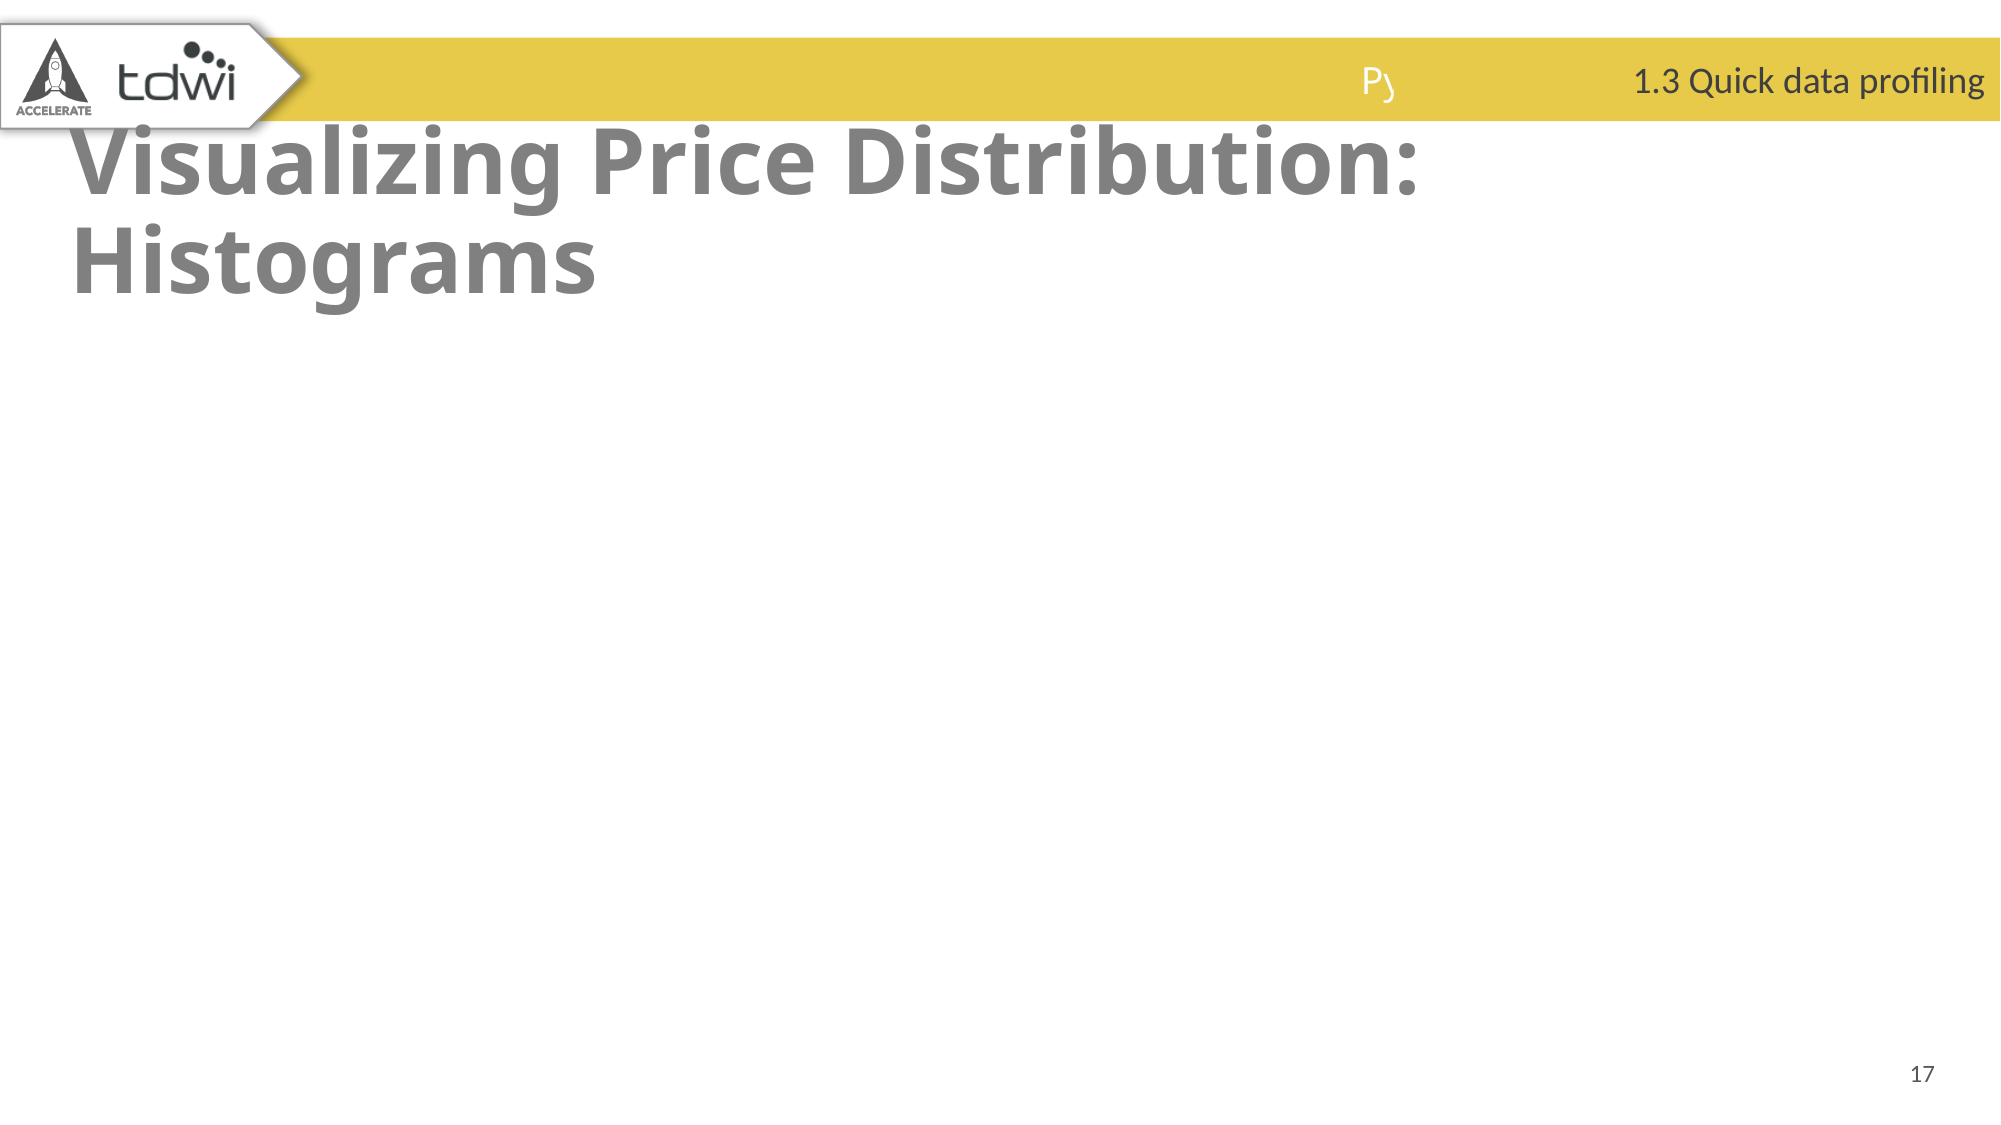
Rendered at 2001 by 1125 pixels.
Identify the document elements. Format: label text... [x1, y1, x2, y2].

slide_number 17 [1500, 1042, 1950, 1103]
title Visualizing Price Distribution: Histograms [54, 150, 1950, 278]
text_box 1.3 Quick data profiling [1393, 48, 2000, 109]
picture [115, 35, 239, 108]
